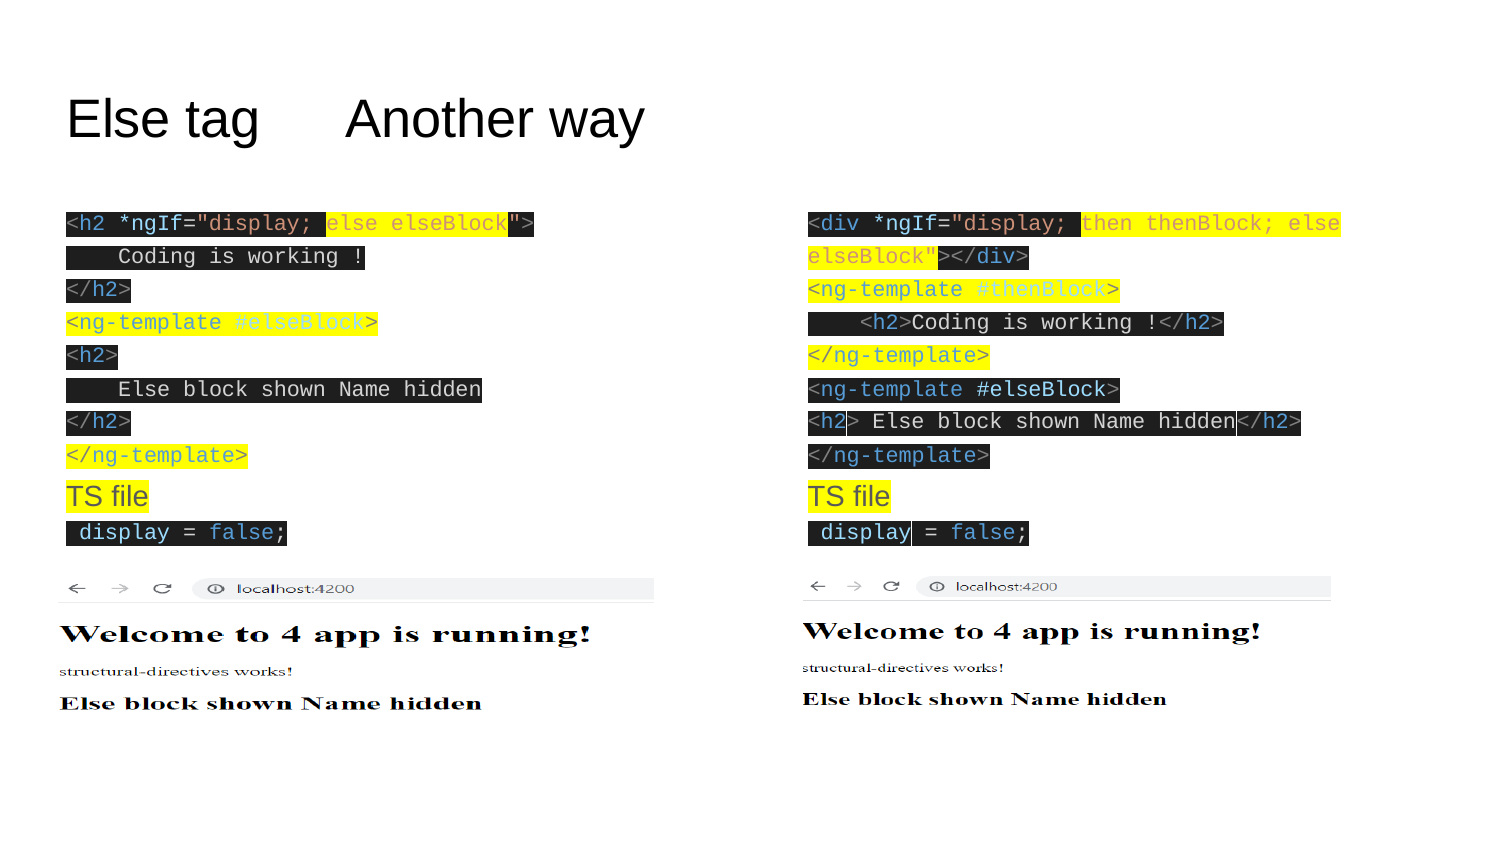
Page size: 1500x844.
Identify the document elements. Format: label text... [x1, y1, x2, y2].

picture [803, 573, 1331, 755]
list <div *ngIf="display; then thenBlock; else elseBlock"></div> <ng-template #thenBlock> <h2>Coding is working !</h2> </ng-template> <ng-template #elseBlock> <h2> Else block shown Name hidden</h2> </ng-template> TS file display = false; [792, 189, 1449, 750]
list <h2 *ngIf="display; else elseBlock"> Coding is working ! </h2> <ng-template #elseBlock> <h2> Else block shown Name hidden </h2> </ng-template> TS file display = false; [51, 189, 708, 750]
picture [57, 578, 654, 750]
title Else tag Another way [51, 72, 1449, 167]
